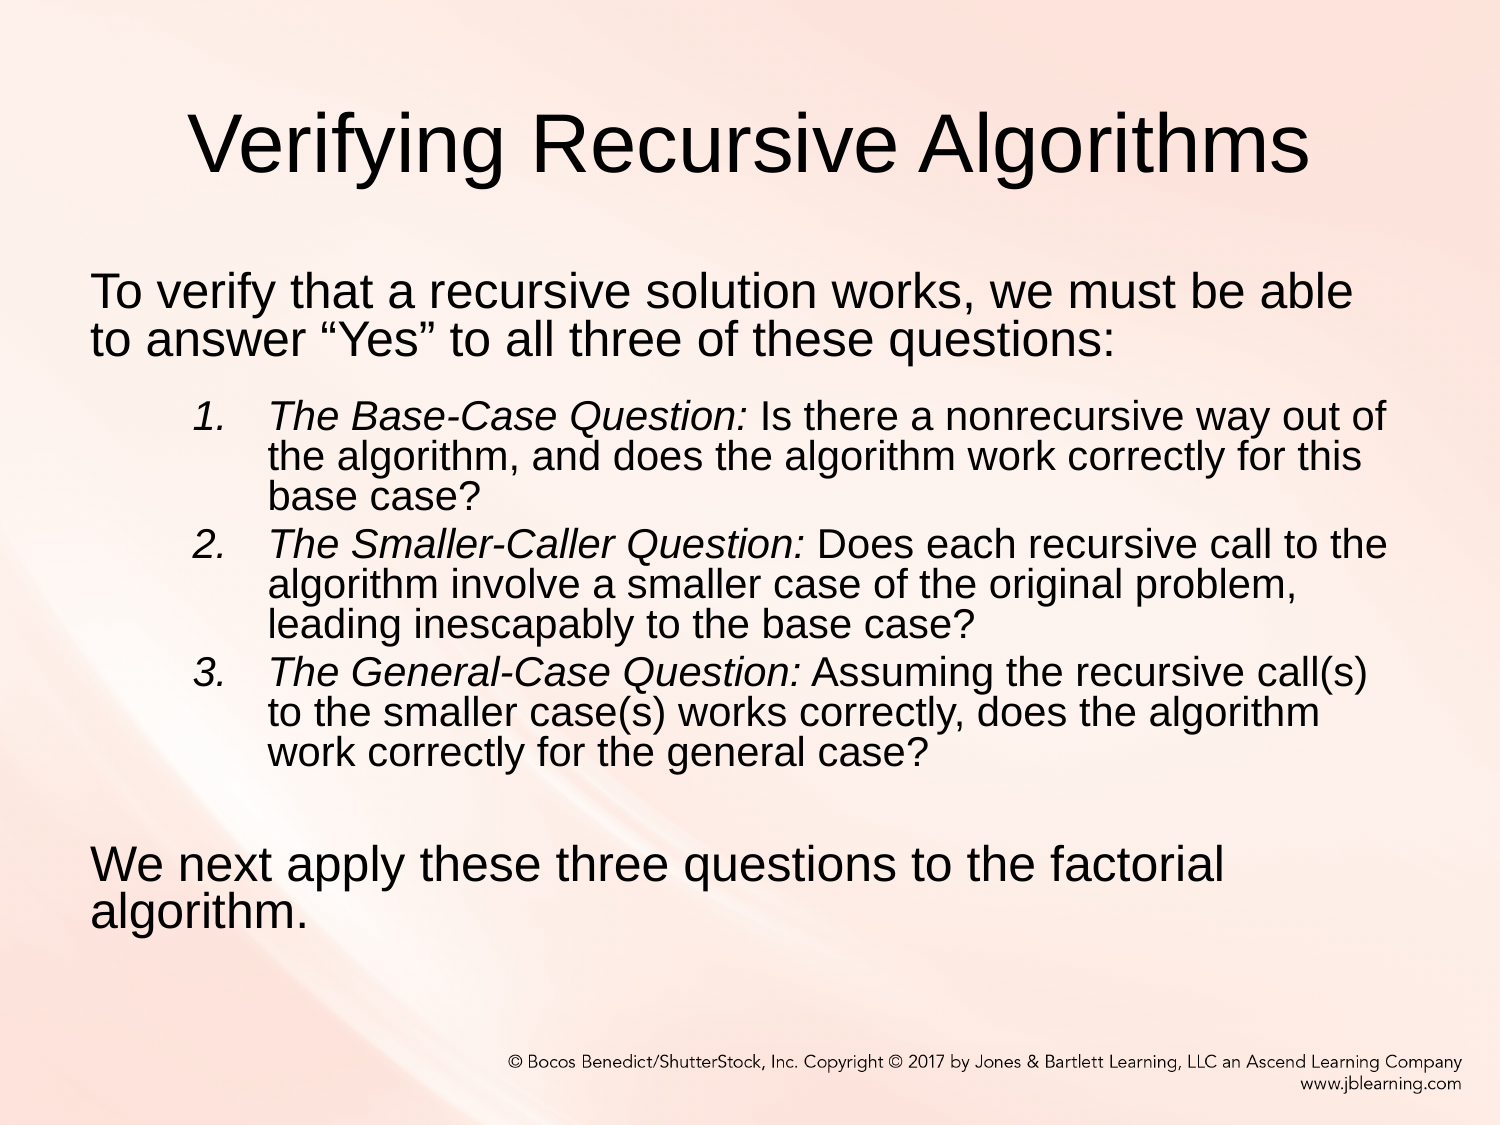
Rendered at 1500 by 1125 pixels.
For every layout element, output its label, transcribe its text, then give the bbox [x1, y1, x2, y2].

title Verifying Recursive Algorithms [75, 45, 1425, 233]
list To verify that a recursive solution works, we must be able to answer “Yes” to all three of these questions: The Base-Case Question: Is there a nonrecursive way out of the algorithm, and does the algorithm work correctly for this base case? The Smaller-Caller Question: Does each recursive call to the algorithm involve a smaller case of the original problem, leading inescapably to the base case? The General-Case Question: Assuming the recursive call(s) to the smaller case(s) works correctly, does the algorithm work correctly for the general case? We next apply these three questions to the factorial algorithm. [75, 262, 1425, 1005]
picture [0, 0, 1500, 1125]
